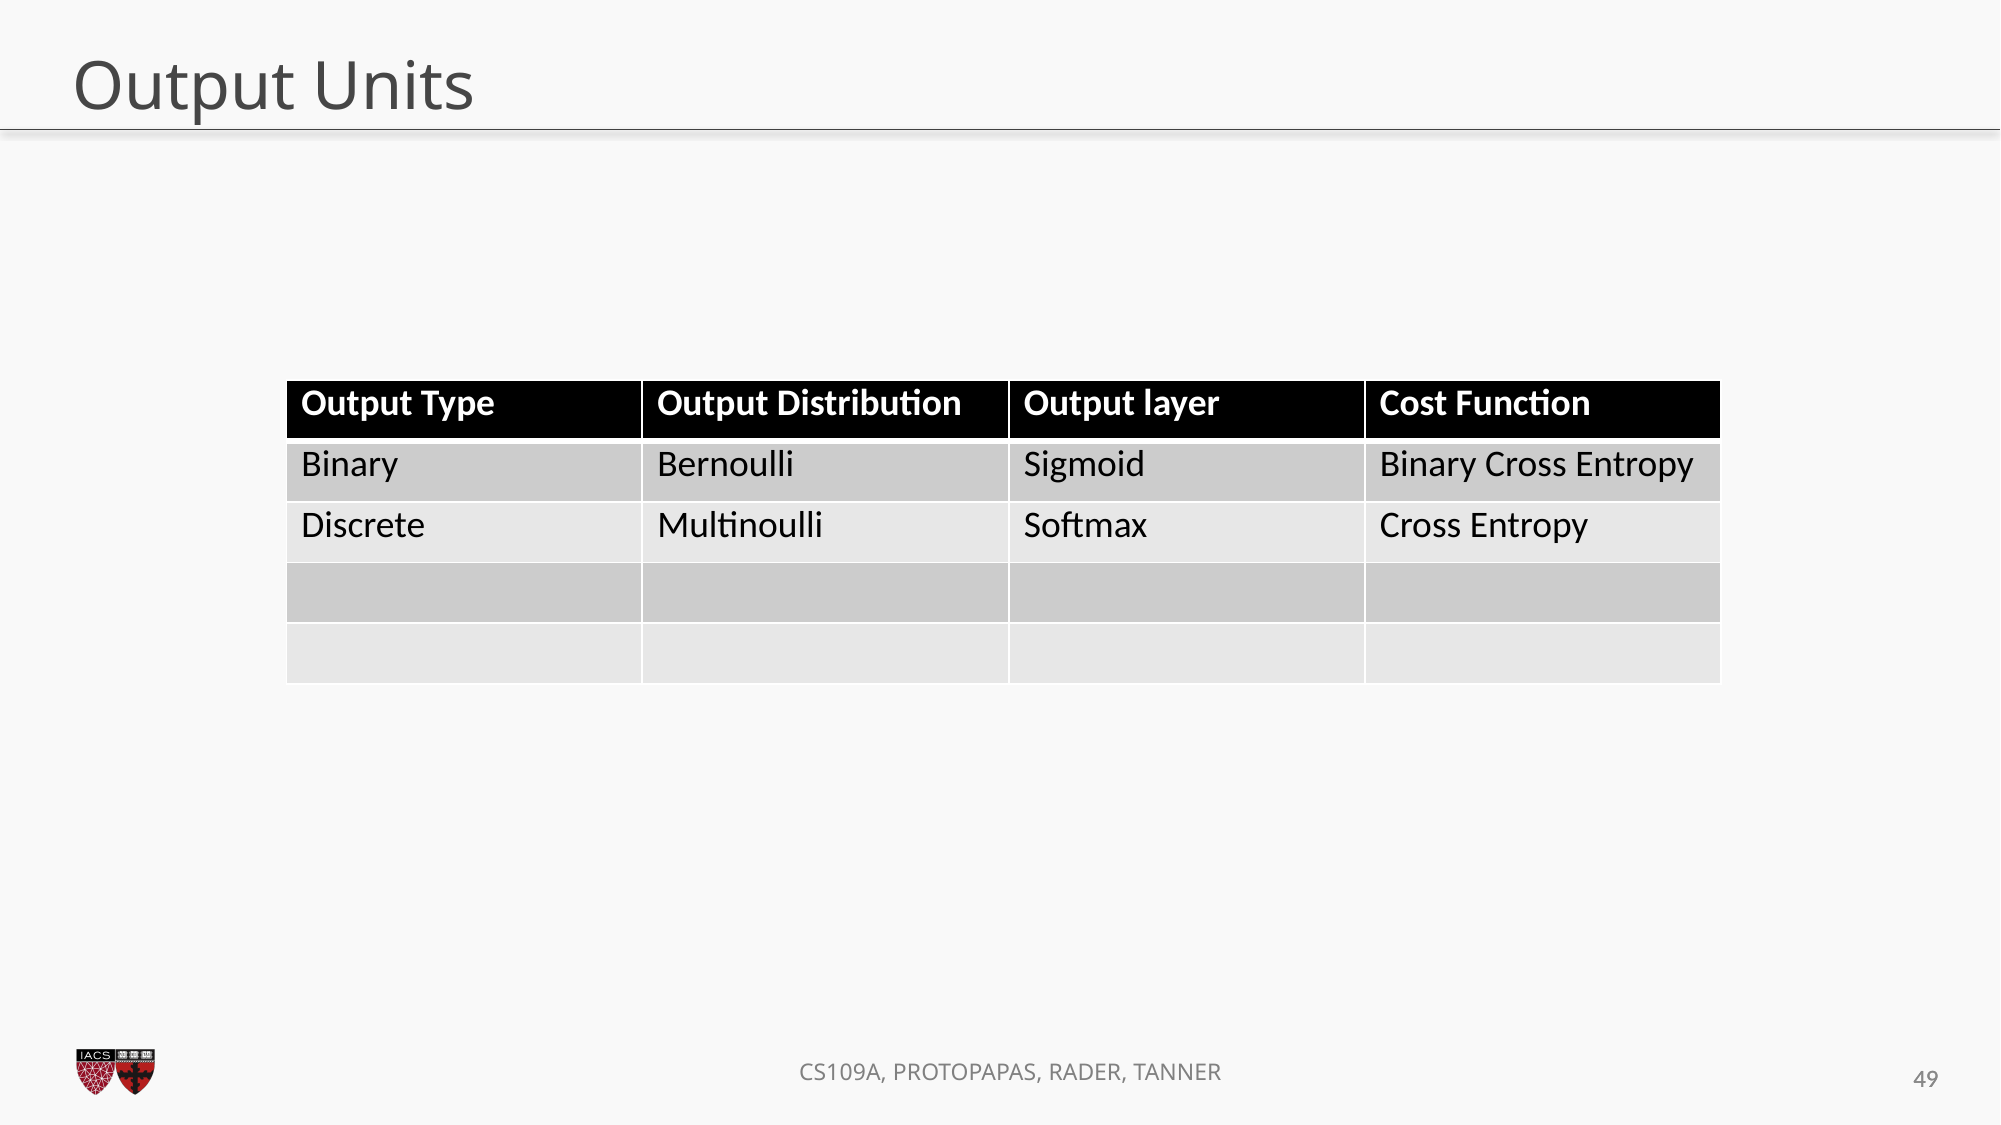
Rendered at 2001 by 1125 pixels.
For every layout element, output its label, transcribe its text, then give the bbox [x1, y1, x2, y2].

table_cell [287, 624, 641, 683]
picture [75, 1049, 155, 1095]
table_cell [287, 563, 641, 622]
table_cell Binary Cross Entropy [1366, 444, 1720, 501]
table_cell [643, 624, 1008, 683]
table_cell Binary [287, 444, 641, 501]
table_cell Bernoulli [643, 444, 1008, 501]
table_header Output layer [1010, 381, 1364, 438]
table_cell Cross Entropy [1366, 503, 1720, 562]
table_cell Sigmoid [1010, 444, 1364, 501]
table_cell [1010, 563, 1364, 622]
table_cell [1366, 563, 1720, 622]
table_header Cost Function [1366, 381, 1720, 438]
table_cell Discrete [287, 503, 641, 562]
table_cell Multinoulli [643, 503, 1008, 562]
table_cell Softmax [1010, 503, 1364, 562]
table_cell [1366, 624, 1720, 683]
table_cell [643, 563, 1008, 622]
title Output Units [57, 35, 1943, 162]
table_cell [1010, 624, 1364, 683]
table_header Output Distribution [643, 381, 1008, 438]
table_header Output Type [287, 381, 641, 438]
